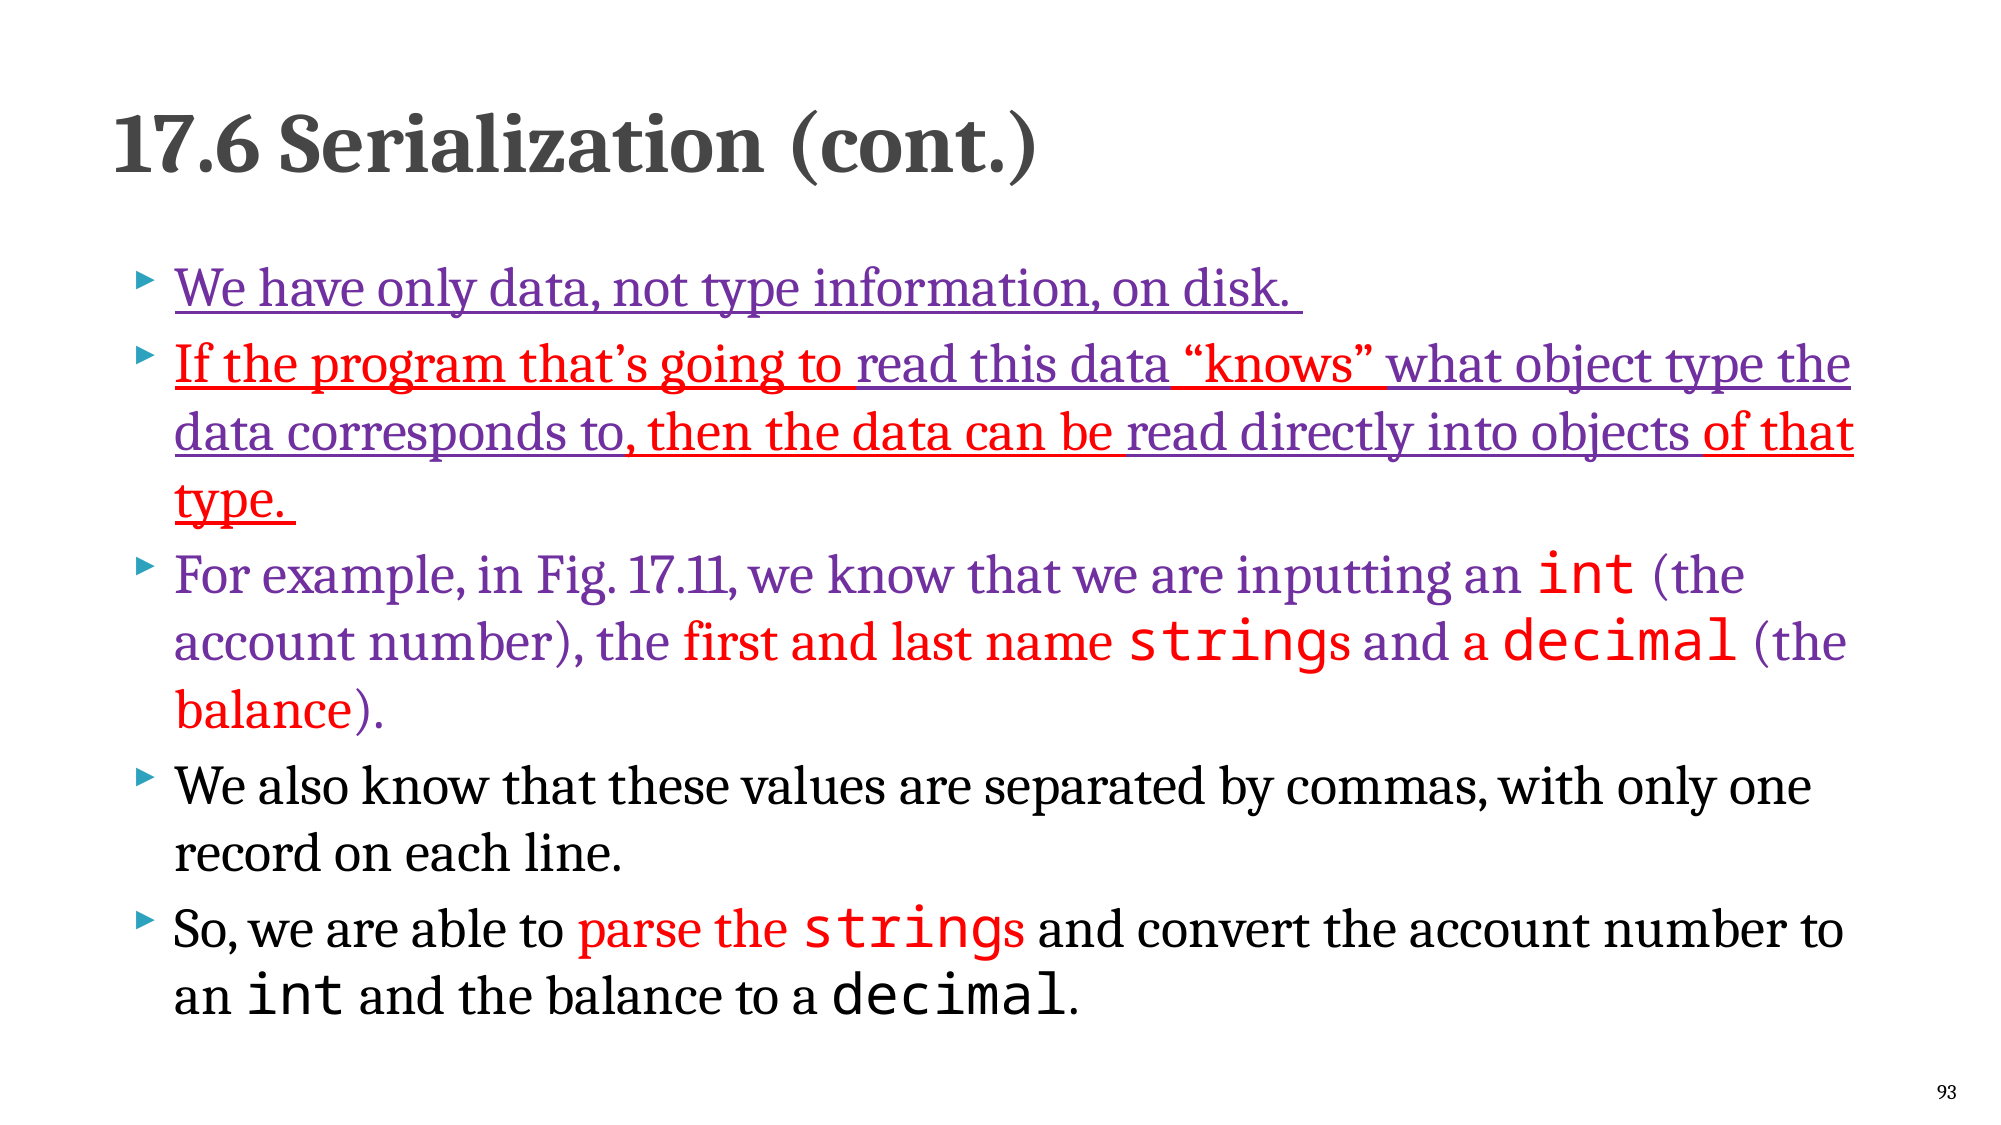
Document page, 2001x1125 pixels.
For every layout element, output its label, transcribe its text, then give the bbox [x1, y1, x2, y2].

slide_number 93 [1891, 1051, 1972, 1112]
title 17.6 Serialization (cont.) [99, 45, 1900, 233]
list We have only data, not type information, on disk. If the program that’s going to read this data “knows” what object type the data corresponds to, then the data can be read directly into objects of that type. For example, in Fig. 17.11, we know that we are inputting an int (the account number), the first and last name strings and a decimal (the balance). We also know that these values are separated by commas, with only one record on each line. So, we are able to parse the strings and convert the account number to an int and the balance to a decimal. [99, 242, 1900, 986]
